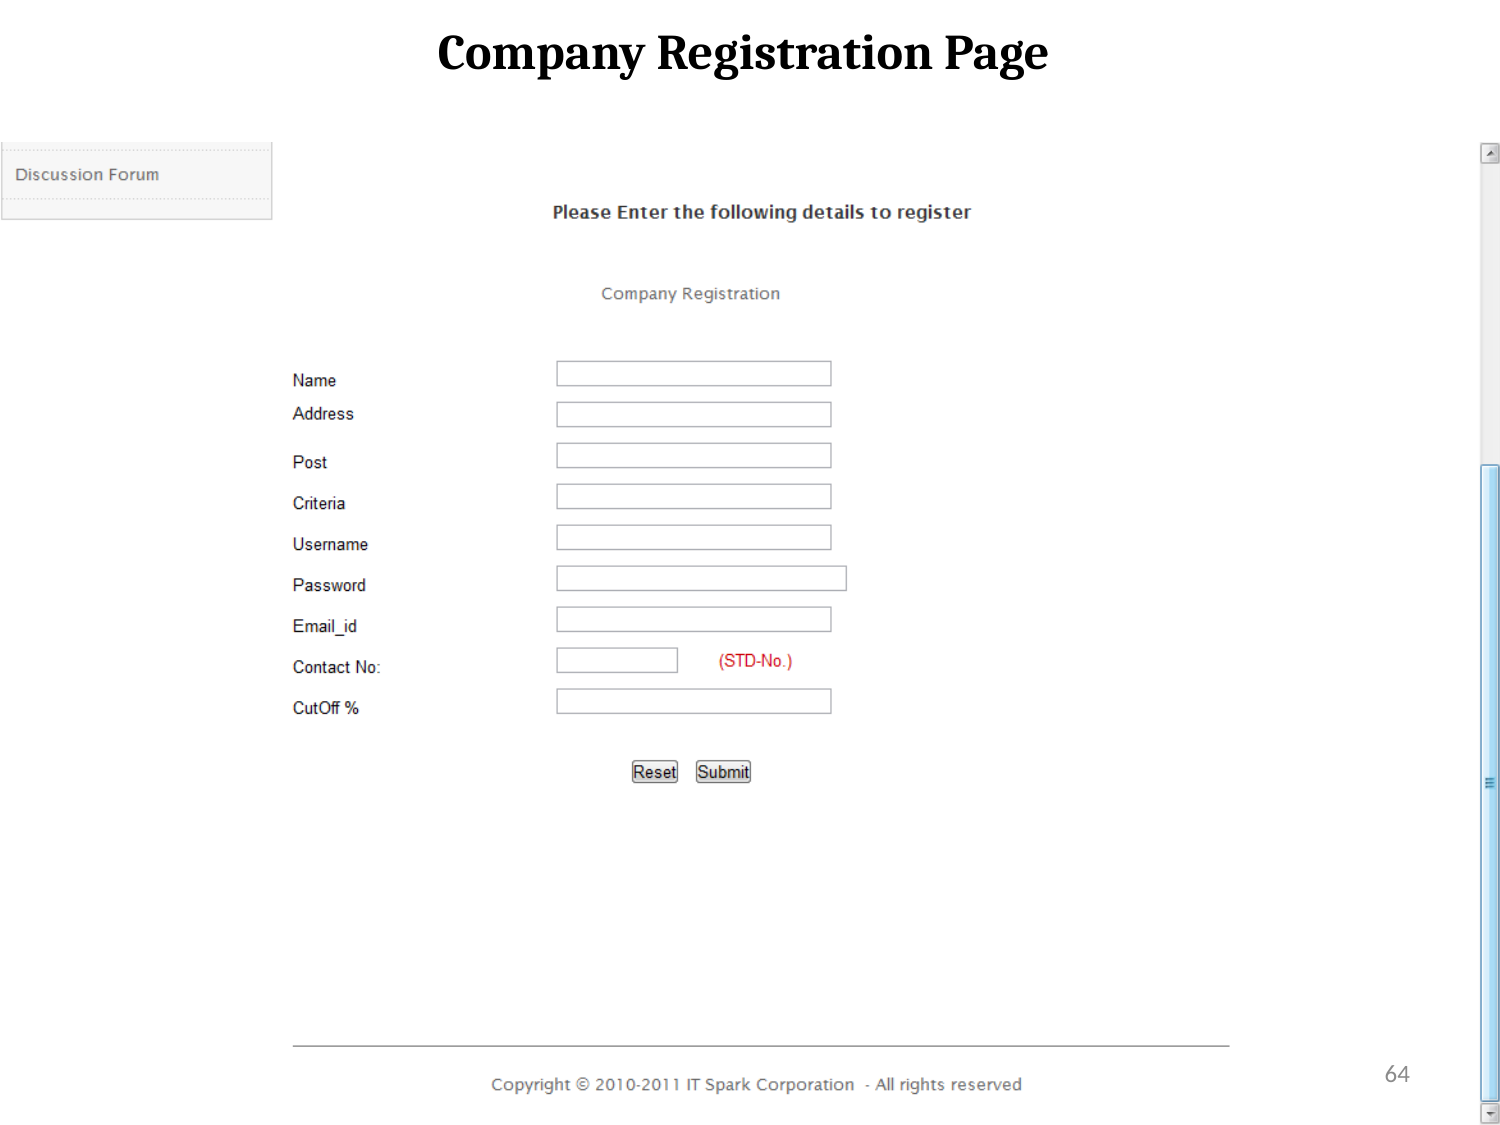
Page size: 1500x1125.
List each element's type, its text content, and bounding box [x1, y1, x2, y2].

picture [0, 142, 1500, 1125]
text_box Company Registration Page [212, 12, 1275, 88]
